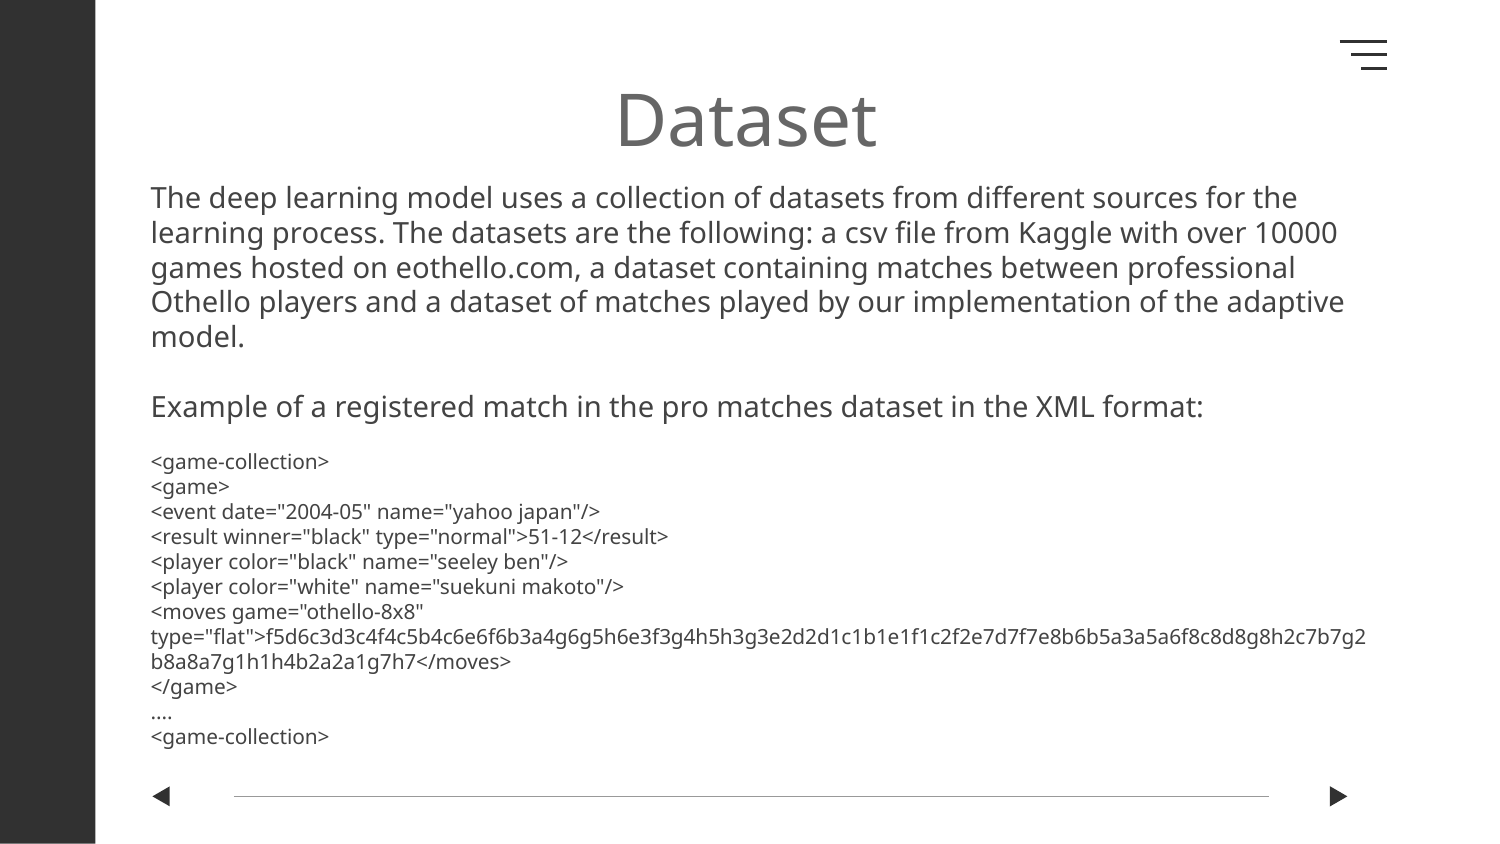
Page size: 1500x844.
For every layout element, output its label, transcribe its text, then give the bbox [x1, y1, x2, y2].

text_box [1339, 41, 1388, 69]
list The deep learning model uses a collection of datasets from different sources for the learning process. The datasets are the following: a csv file from Kaggle with over 10000 games hosted on eothello.com, a dataset containing matches between professional Othello players and a dataset of matches played by our implementation of the adaptive model. Example of a registered match in the pro matches dataset in the XML format: <game-collection> <game> <event date="2004-05" name="yahoo japan"/> <result winner="black" type="normal">51-12</result> <player color="black" name="seeley ben"/> <player color="white" name="suekuni makoto"/> <moves game="othello-8x8" type="flat">f5d6c3d3c4f4c5b4c6e6f6b3a4g6g5h6e3f3g4h5h3g3e2d2d1c1b1e1f1c2f2e7d7f7e8b6b5a3a5a6f8c8d8g8h2c7b7g2b8a8a7g1h1h4b2a2a1g7h7</moves> </game> .... <game-collection> [112, 163, 1388, 719]
text_box [1329, 786, 1348, 807]
text_box [152, 786, 170, 807]
title Dataset [135, 58, 1357, 144]
